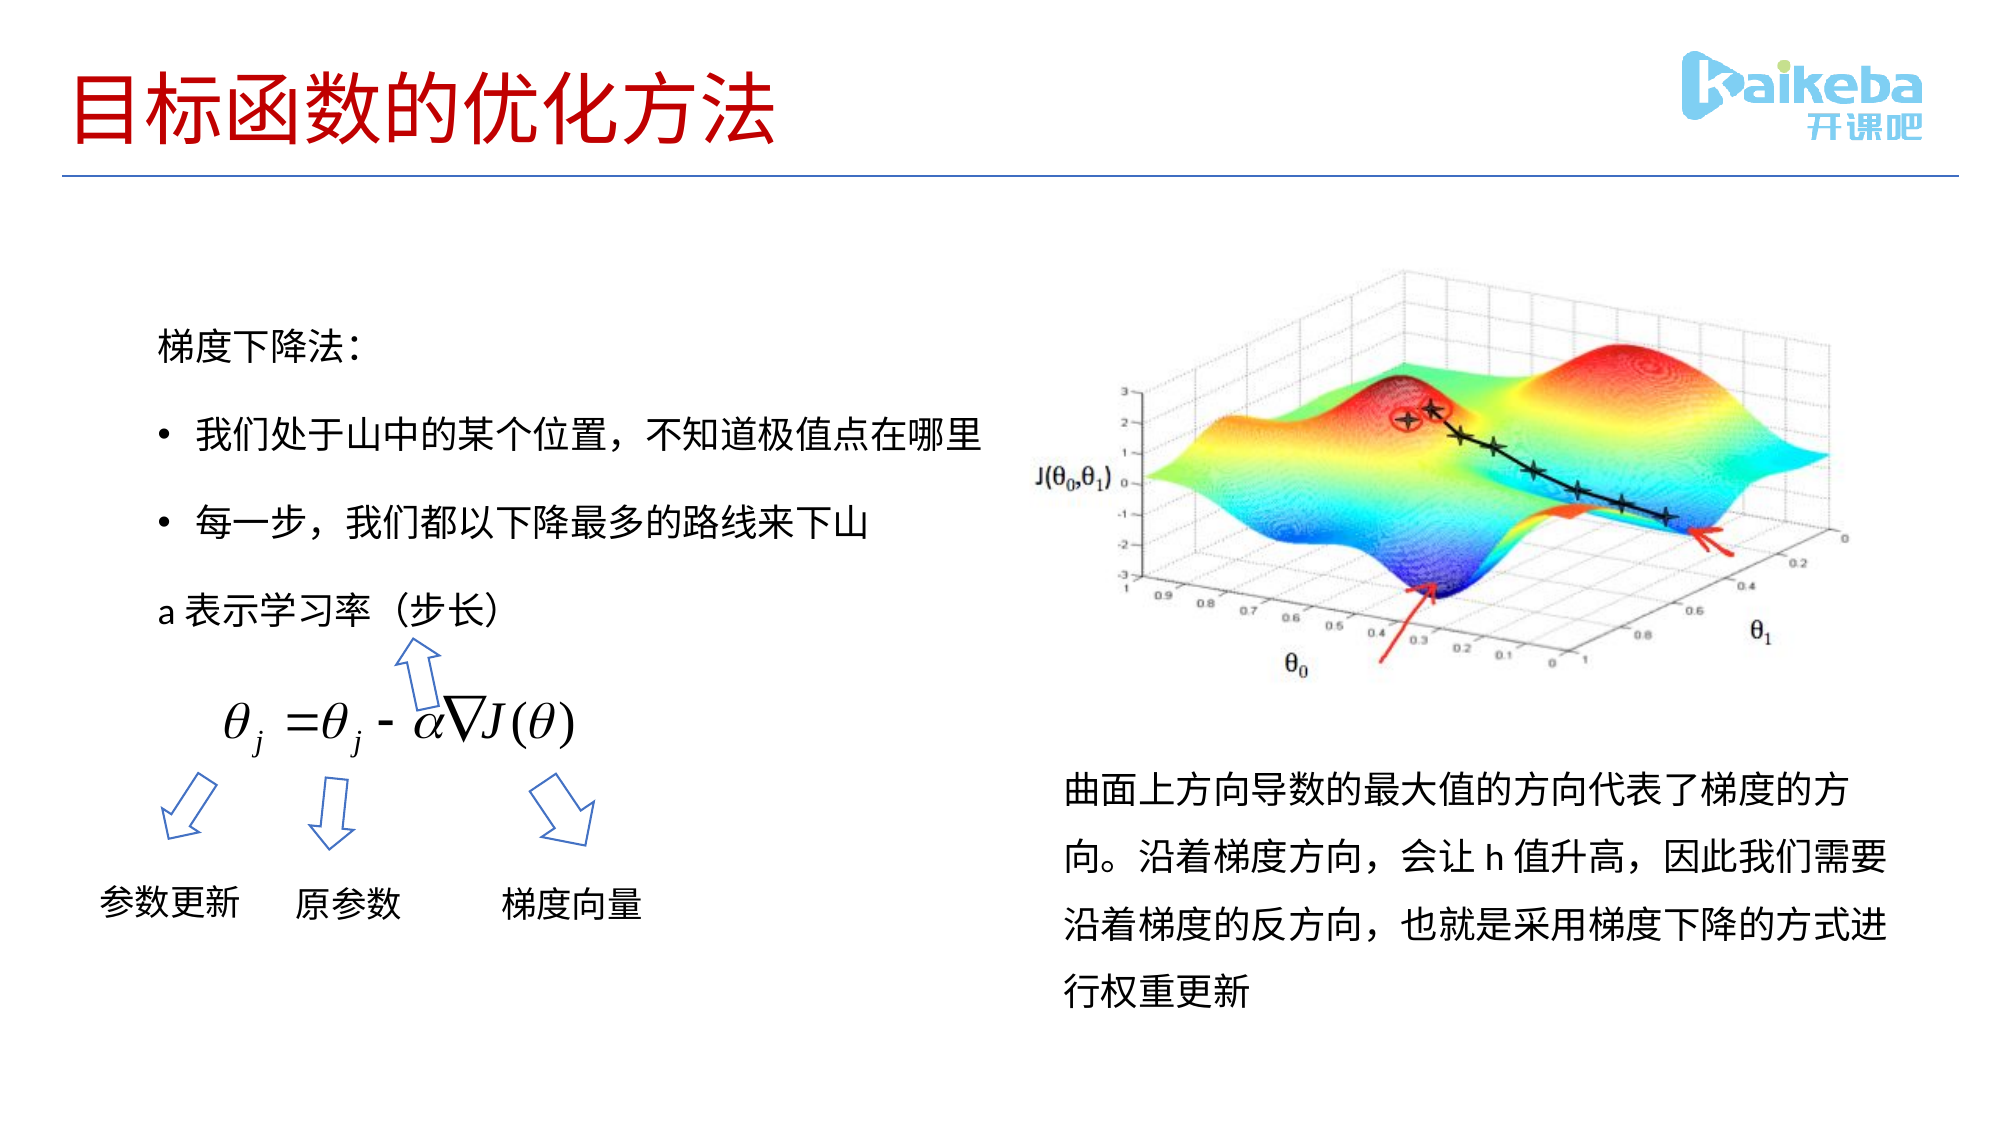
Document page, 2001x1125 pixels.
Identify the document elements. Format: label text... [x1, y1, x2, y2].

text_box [216, 685, 584, 770]
text_box [162, 772, 217, 839]
text_box [396, 638, 440, 685]
text_box 表示用户u 对item i 的评分 当 >0时，表示有评分，当=0时，表示没有评分， 表示用户u 的向量，k维列向量 表示item i 的向量，k维列向量 用户矩阵X，用户数为N 商品矩阵Y，商品数为M [1653, 21, 1950, 167]
picture [1029, 245, 1852, 700]
text_box 梯度下降法： 我们处于山中的某个位置，不知道极值点在哪里 每一步，我们都以下降最多的路线来下山 a表示学习率（步长） [150, 292, 1073, 944]
text_box 参数更新 [91, 851, 256, 909]
text_box 原参数 [288, 853, 475, 910]
text_box [309, 777, 354, 850]
text_box 梯度向量 [493, 853, 680, 911]
text_box 曲面上方向导数的最大值的方向代表了梯度的方向。沿着梯度方向，会让h值升高，因此我们需要沿着梯度的反方向，也就是采用梯度下降的方式进行权重更新 [1055, 735, 1901, 1021]
text_box [529, 773, 594, 846]
title 目标函数的优化方法 [57, 59, 1728, 167]
